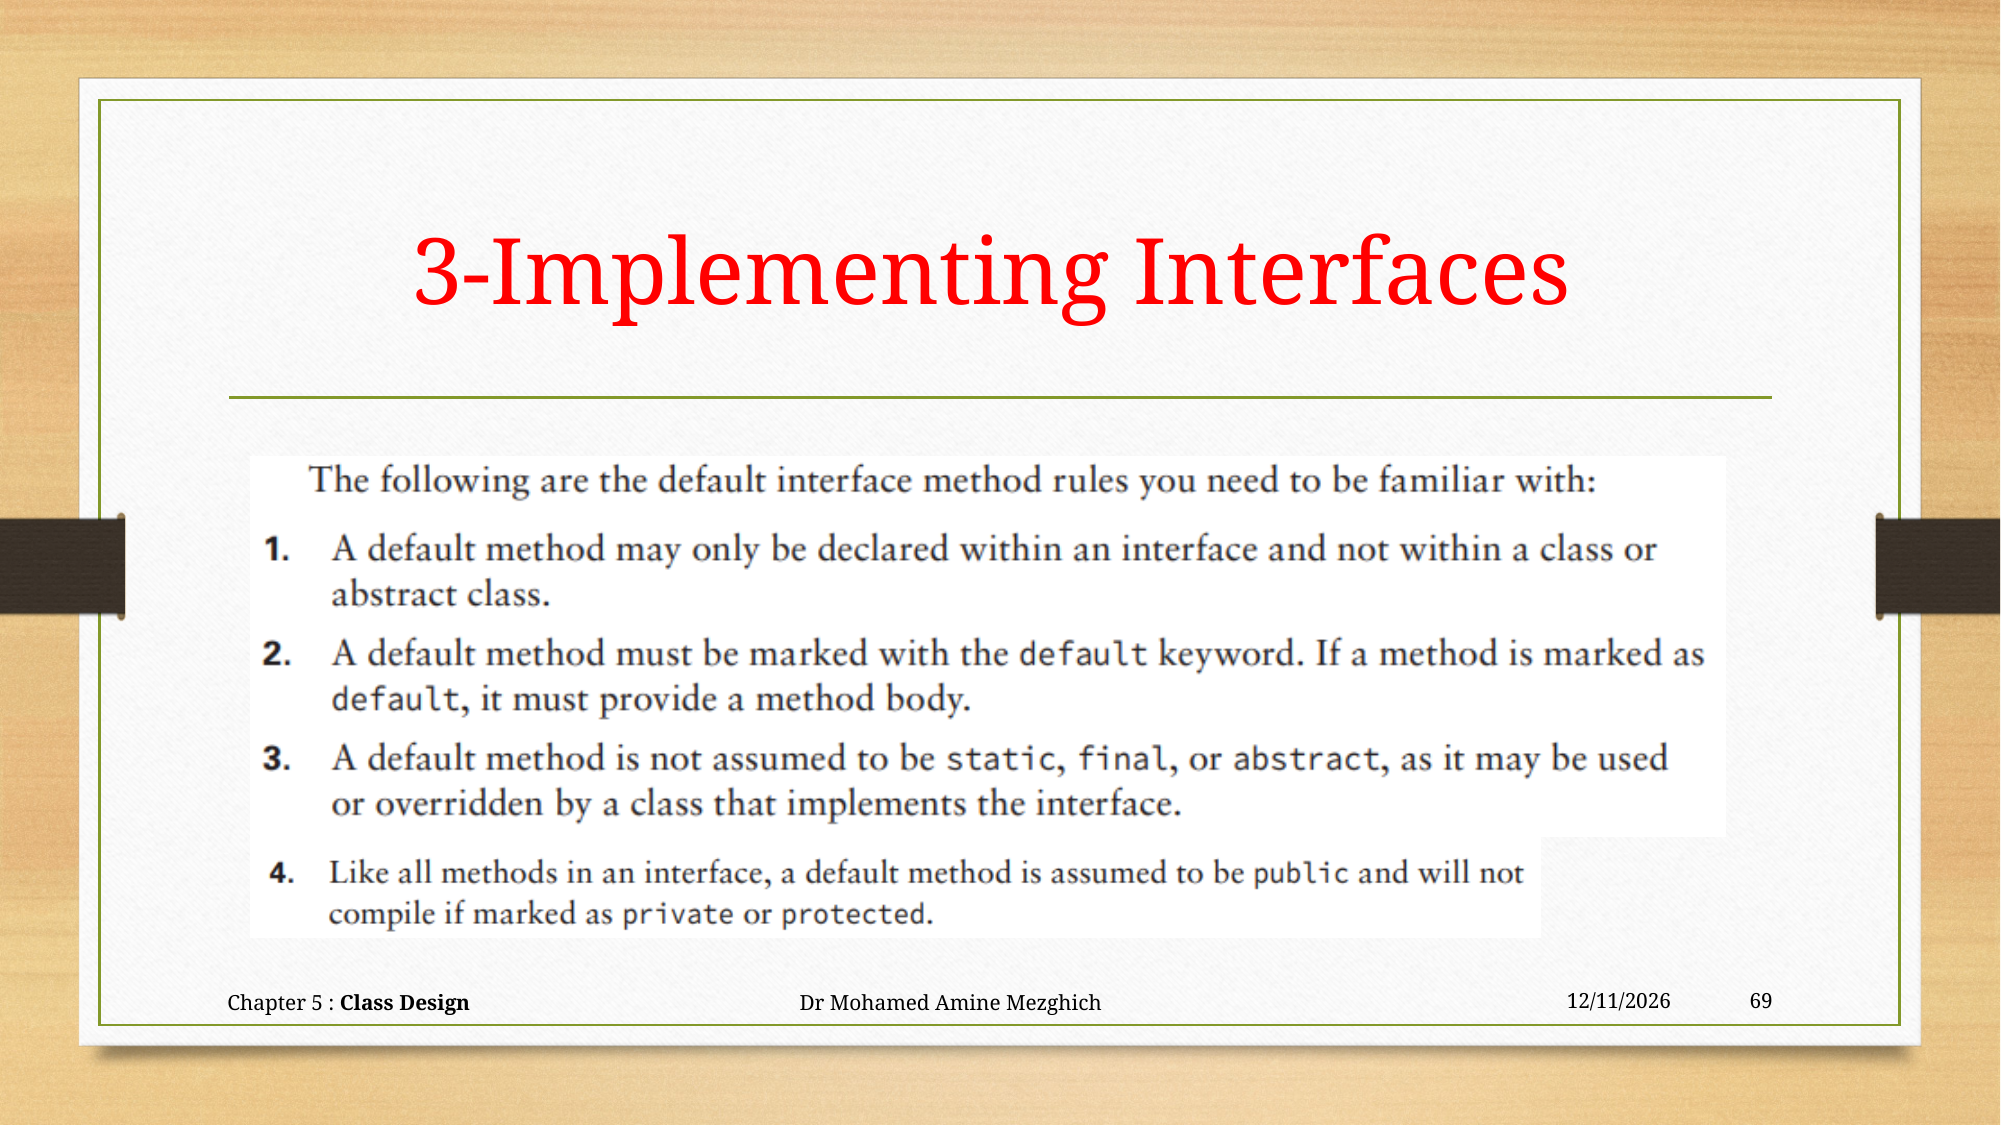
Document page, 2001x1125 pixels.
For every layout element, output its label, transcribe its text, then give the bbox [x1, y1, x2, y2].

title 3-Implementing Interfaces [189, 161, 1819, 375]
picture [0, 0, 2001, 1125]
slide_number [1423, 979, 1686, 1025]
slide_number 69 [1698, 979, 1788, 1025]
footer Chapter 5 : Class Design Dr Mohamed Amine Mezghich [212, 979, 1411, 1025]
